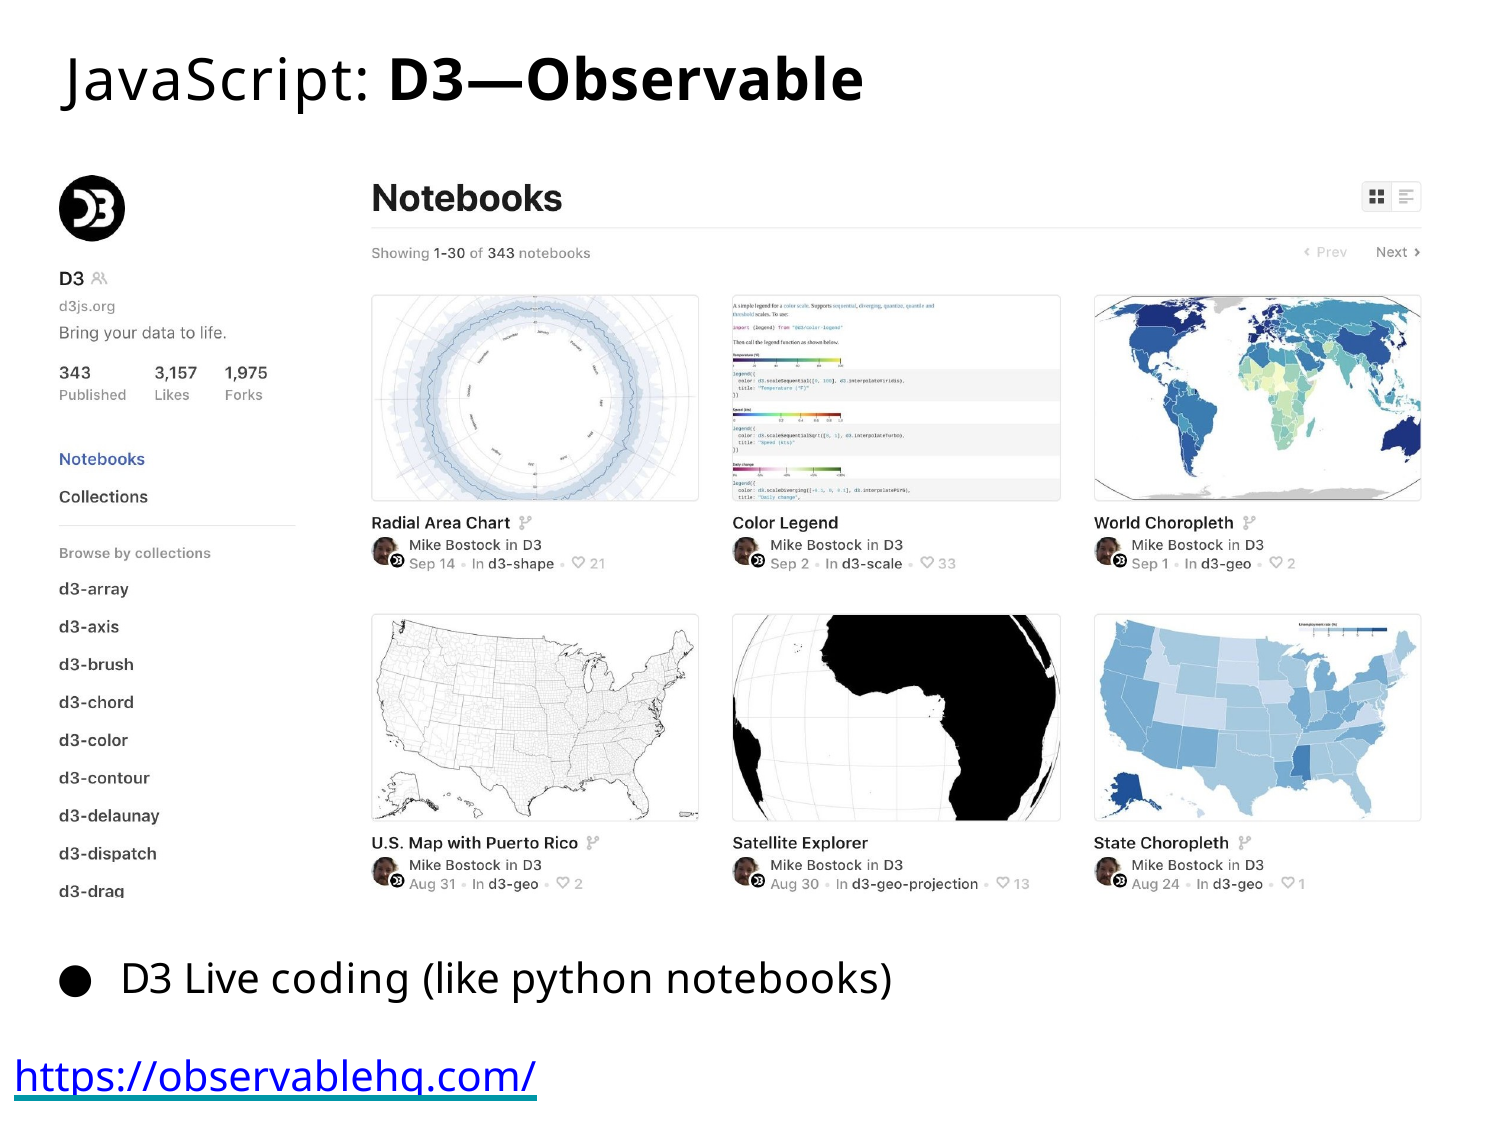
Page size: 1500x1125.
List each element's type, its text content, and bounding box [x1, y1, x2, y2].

picture [58, 175, 1422, 899]
title JavaScript: D3—Observable [63, 40, 879, 173]
text_box D3 Live coding (like python notebooks) https://observablehq.com/ [11, 949, 917, 1107]
